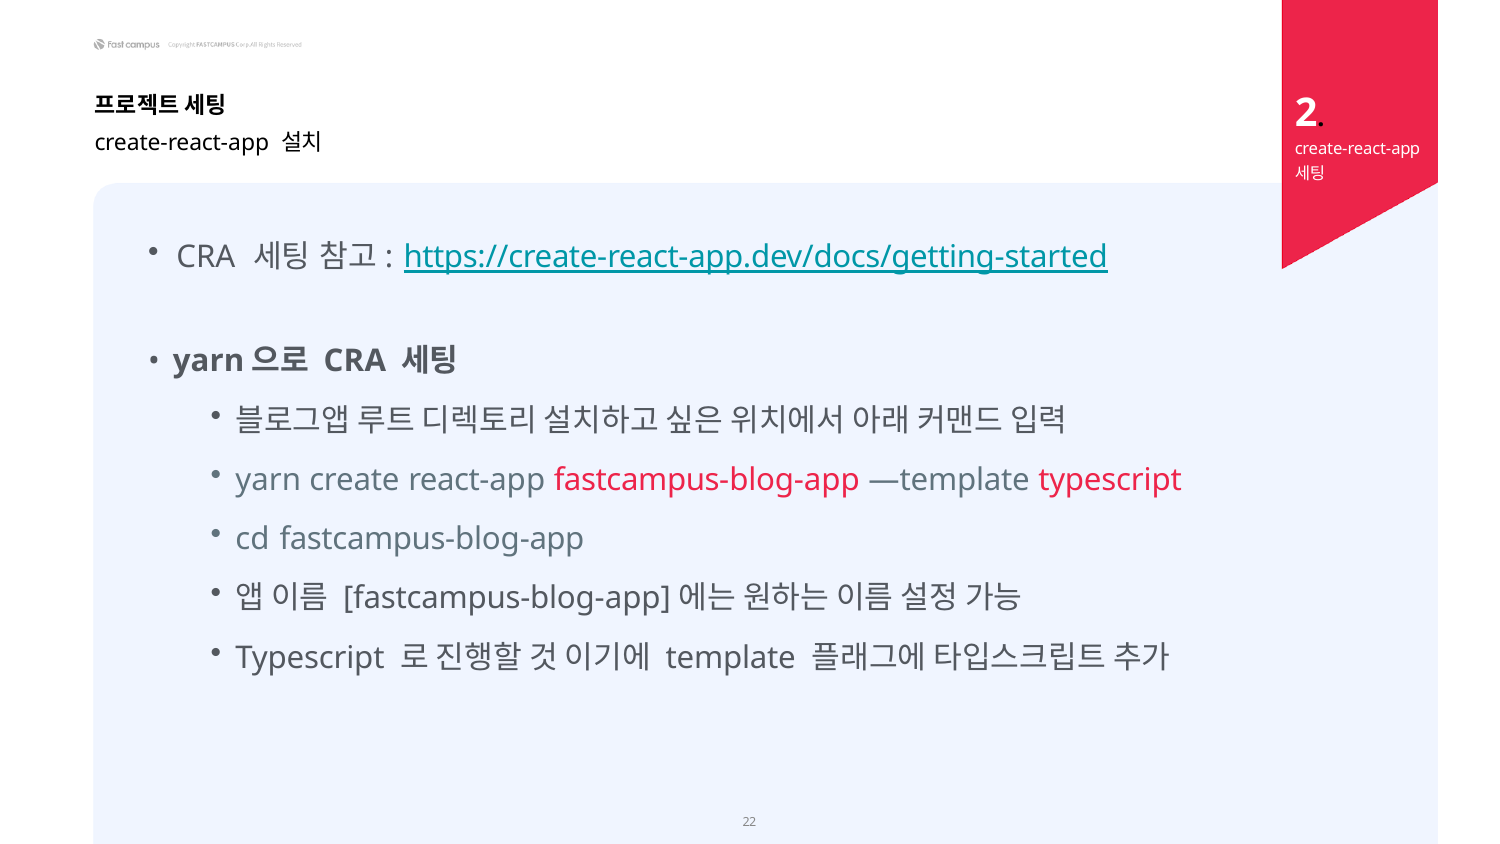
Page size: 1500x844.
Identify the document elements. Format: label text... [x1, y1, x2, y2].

text_box CRA 세팅 참고: https://create-react-app.dev/docs/getting-started yarn으로 CRA 세팅 블로그앱 루트 디렉토리 설치하고 싶은 위치에서 아래 커맨드 입력 yarn create react-app fastcampus-blog-app —template typescript cd fastcampus-blog-app 앱 이름 [fastcampus-blog-app]에는 원하는 이름 설정 가능 Typescript 로 진행할 것 이기에 template 플래그에 타입스크립트 추가 [146, 234, 1212, 675]
slide_number 20 [736, 811, 766, 844]
text_box 2. create-react-app 세팅 [1292, 76, 1430, 183]
picture [93, 0, 1438, 844]
text_box 프로젝트 세팅 create-react-app 설치 [92, 78, 330, 156]
